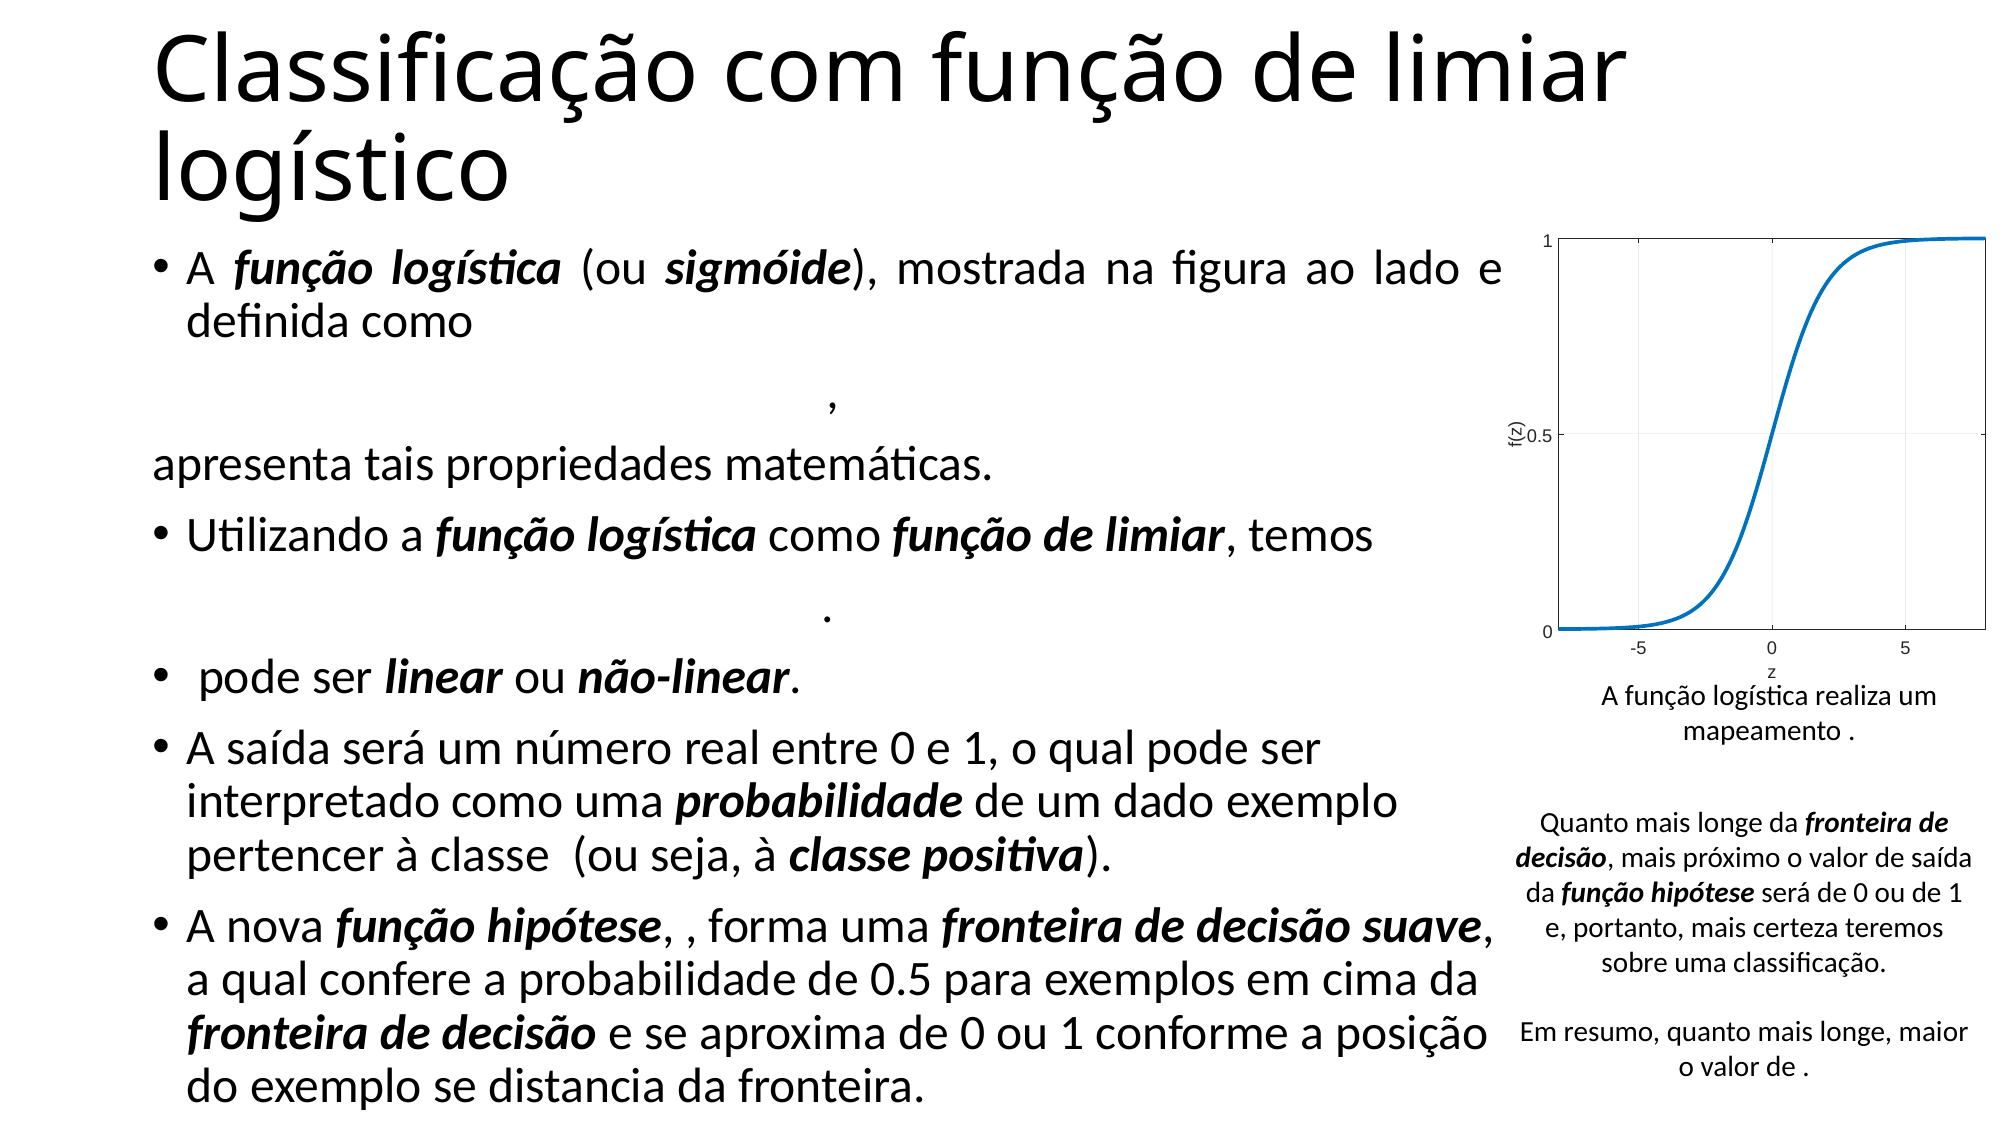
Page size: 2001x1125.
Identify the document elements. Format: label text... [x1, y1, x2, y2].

title Classificação com função de limiar logístico [137, 0, 1957, 242]
picture [1499, 234, 1989, 681]
